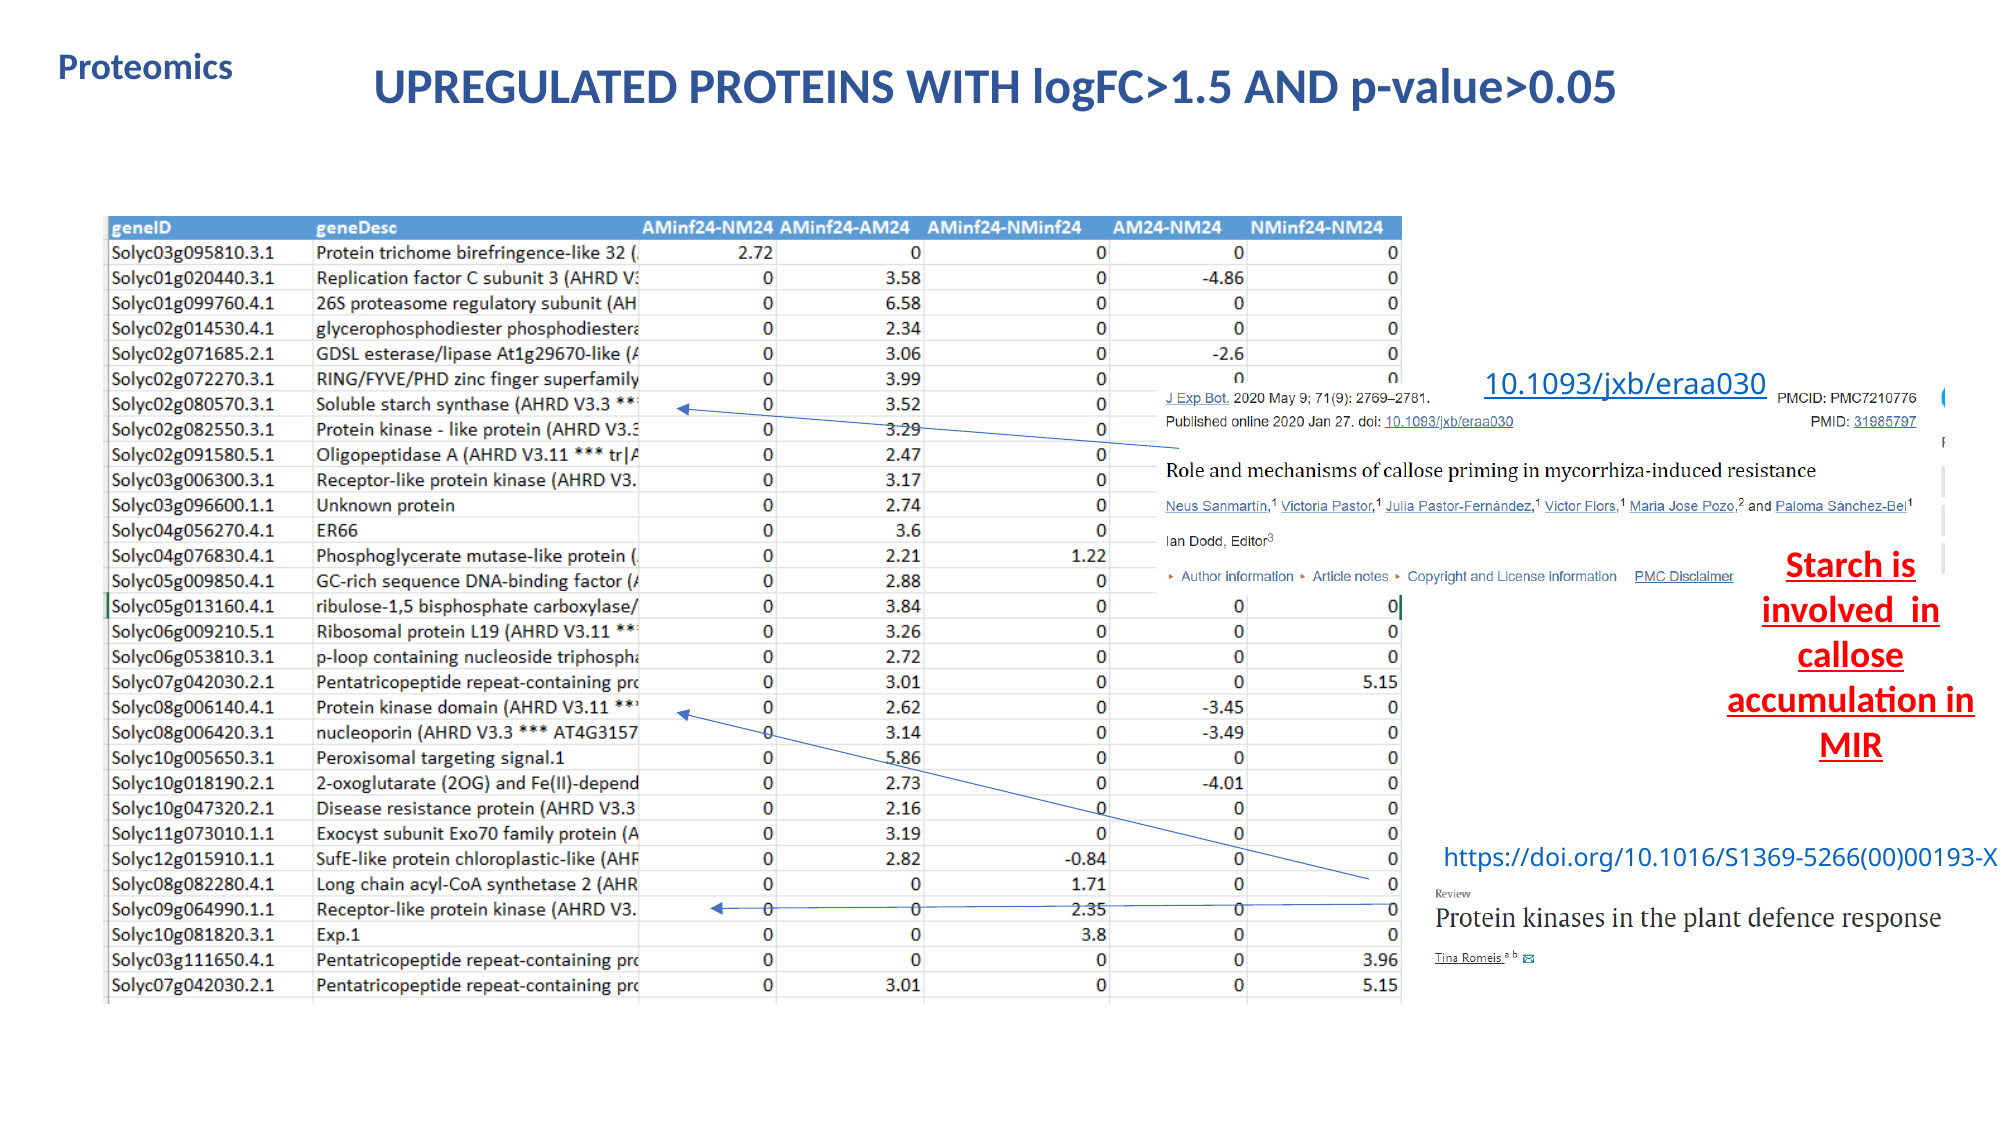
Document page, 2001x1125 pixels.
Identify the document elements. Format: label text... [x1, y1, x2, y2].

text_box Starch is involved in callose accumulation in MIR [1702, 532, 2000, 773]
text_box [676, 712, 1370, 880]
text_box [676, 408, 1180, 449]
text_box UPREGULATED PROTEINS WITH logFC>1.5 AND p-value>0.05 [358, 46, 1815, 121]
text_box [710, 904, 1395, 909]
picture [103, 216, 1945, 1004]
text_box 10.1093/jxb/eraa030 [1469, 358, 1788, 383]
picture [1428, 879, 2000, 984]
text_box https://doi.org/10.1016/S1369-5266(00)00193-X [1428, 833, 2000, 879]
text_box Proteomics [43, 34, 282, 95]
